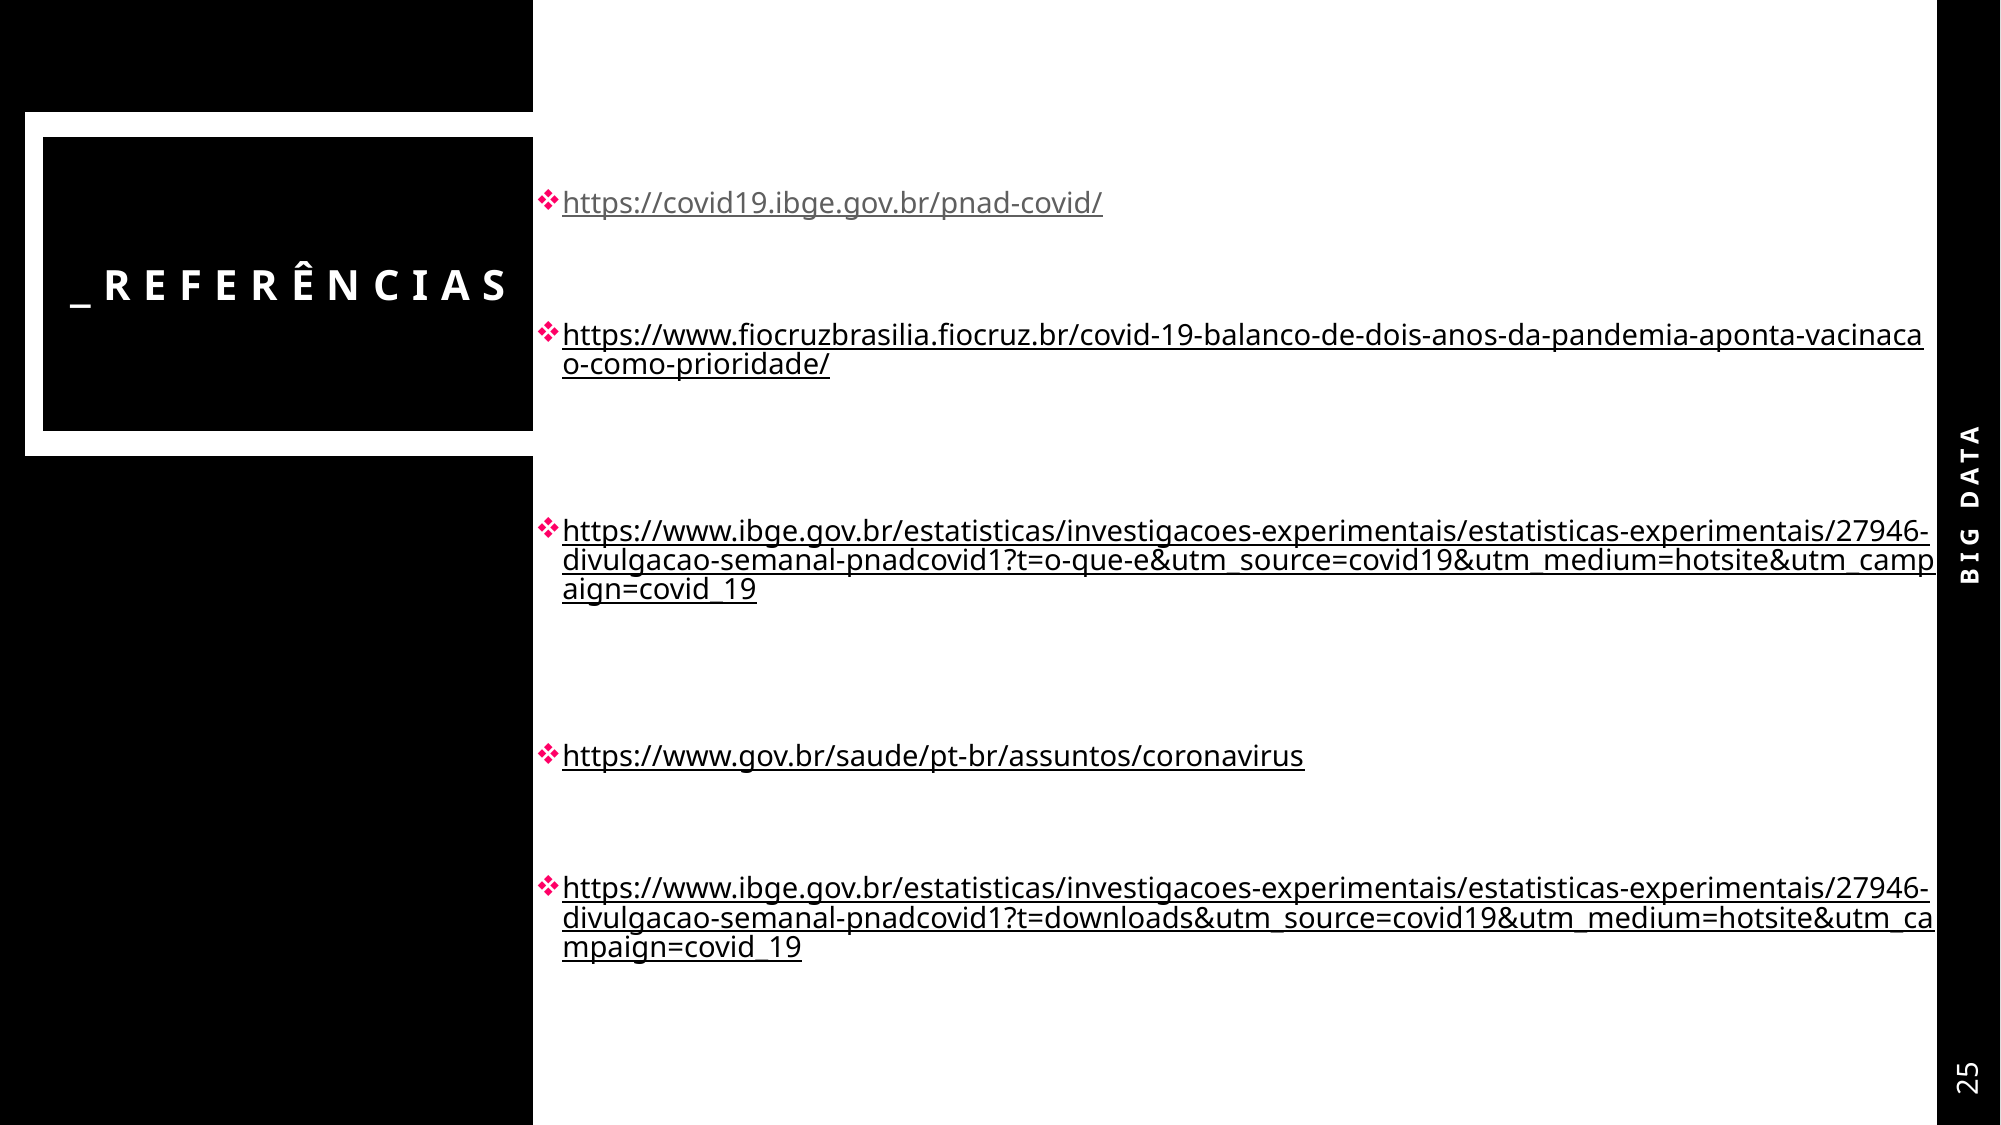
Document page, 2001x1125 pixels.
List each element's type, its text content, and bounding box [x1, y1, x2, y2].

text_box [43, 339, 533, 431]
text_box [43, 137, 533, 229]
text_box [25, 339, 534, 456]
list https://covid19.ibge.gov.br/pnad-covid/ https://www.fiocruzbrasilia.fiocruz.br/covid-19-balanco-de-dois-anos-da-pandemia-aponta-vacinacao-como-prioridade/ https://www.ibge.gov.br/estatisticas/investigacoes-experimentais/estatisticas-experimentais/27946-divulgacao-semanal-pnadcovid1?t=o-que-e&utm_source=covid19&utm_medium=hotsite&utm_campaign=covid_19 https://www.gov.br/saude/pt-br/assuntos/coronavirus https://www.ibge.gov.br/estatisticas/investigacoes-experimentais/estatisticas-experimentais/27946-divulgacao-semanal-pnadcovid1?t=downloads&utm_source=covid19&utm_medium=hotsite&utm_campaign=covid_19 [535, 183, 1937, 938]
text_box [0, 0, 533, 1125]
title _referências [23, 229, 535, 339]
text_box [25, 112, 534, 229]
footer BIG DATA [1937, 0, 2000, 1032]
slide_number 25 [1937, 1032, 2000, 1125]
